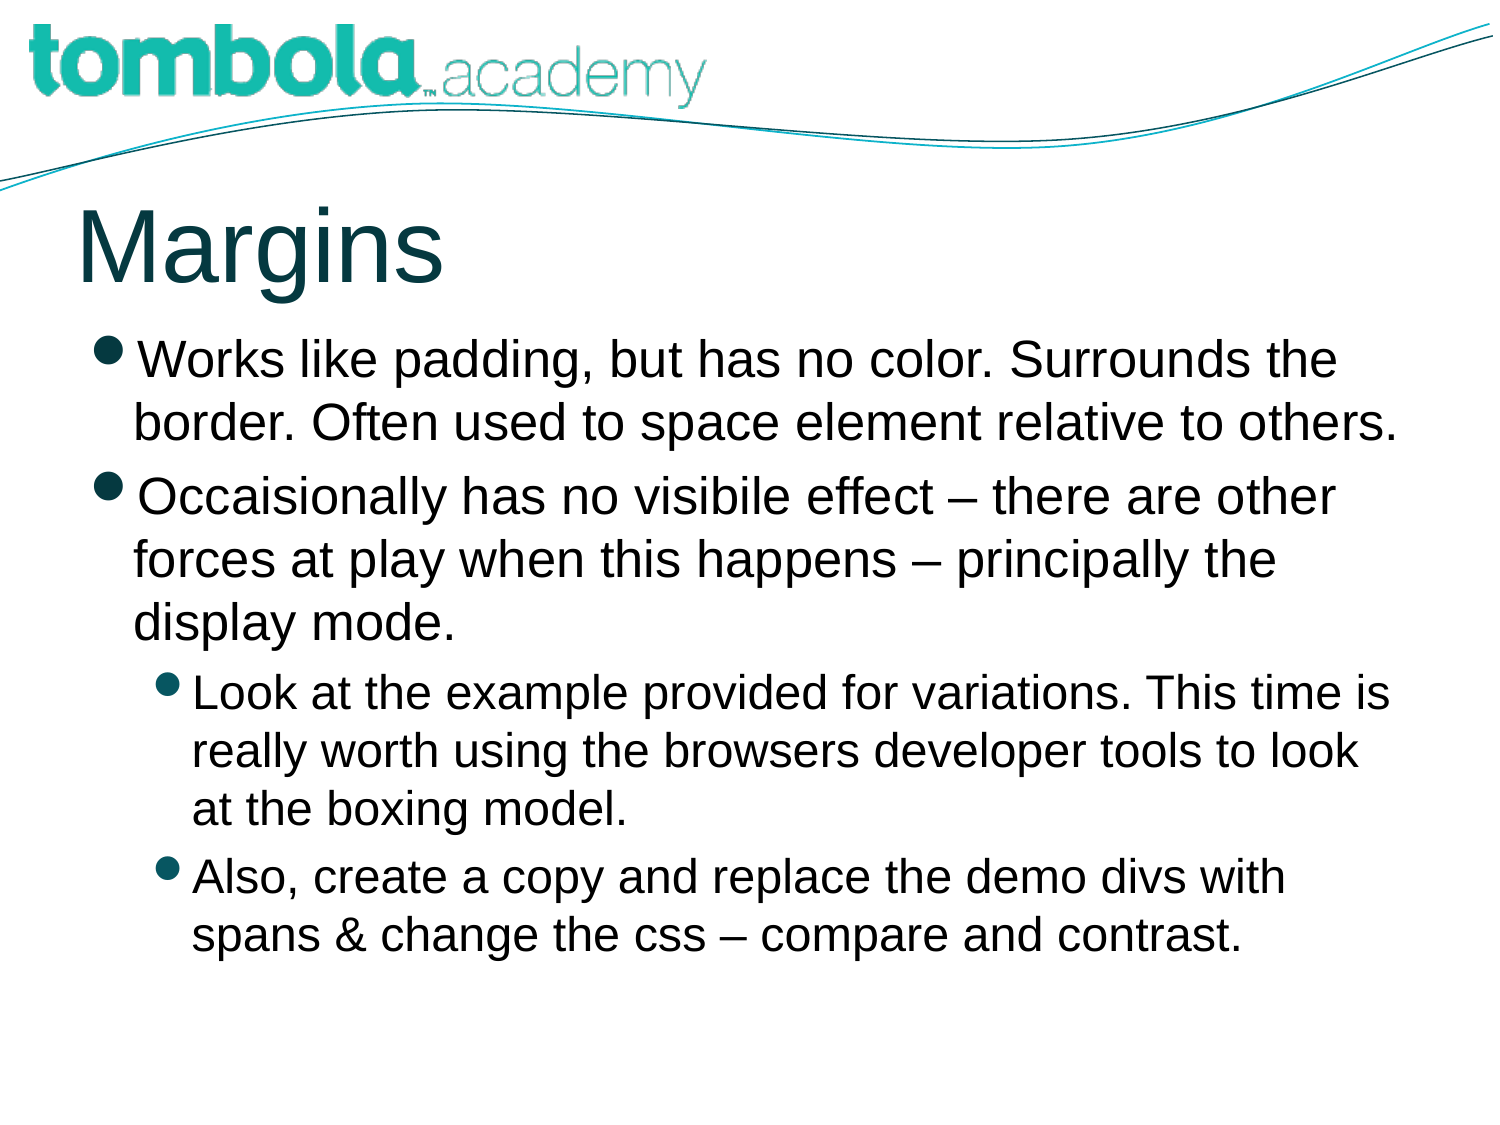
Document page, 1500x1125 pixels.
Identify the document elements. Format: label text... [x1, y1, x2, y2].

title Margins [75, 115, 1425, 303]
list Works like padding, but has no color. Surrounds the border. Often used to space element relative to others. Occaisionally has no visibile effect – there are other forces at play when this happens – principally the display mode. Look at the example provided for variations. This time is really worth using the browsers developer tools to look at the boxing model. Also, create a copy and replace the demo divs with spans & change the css – compare and contrast. [75, 317, 1425, 1038]
picture [29, 24, 707, 109]
